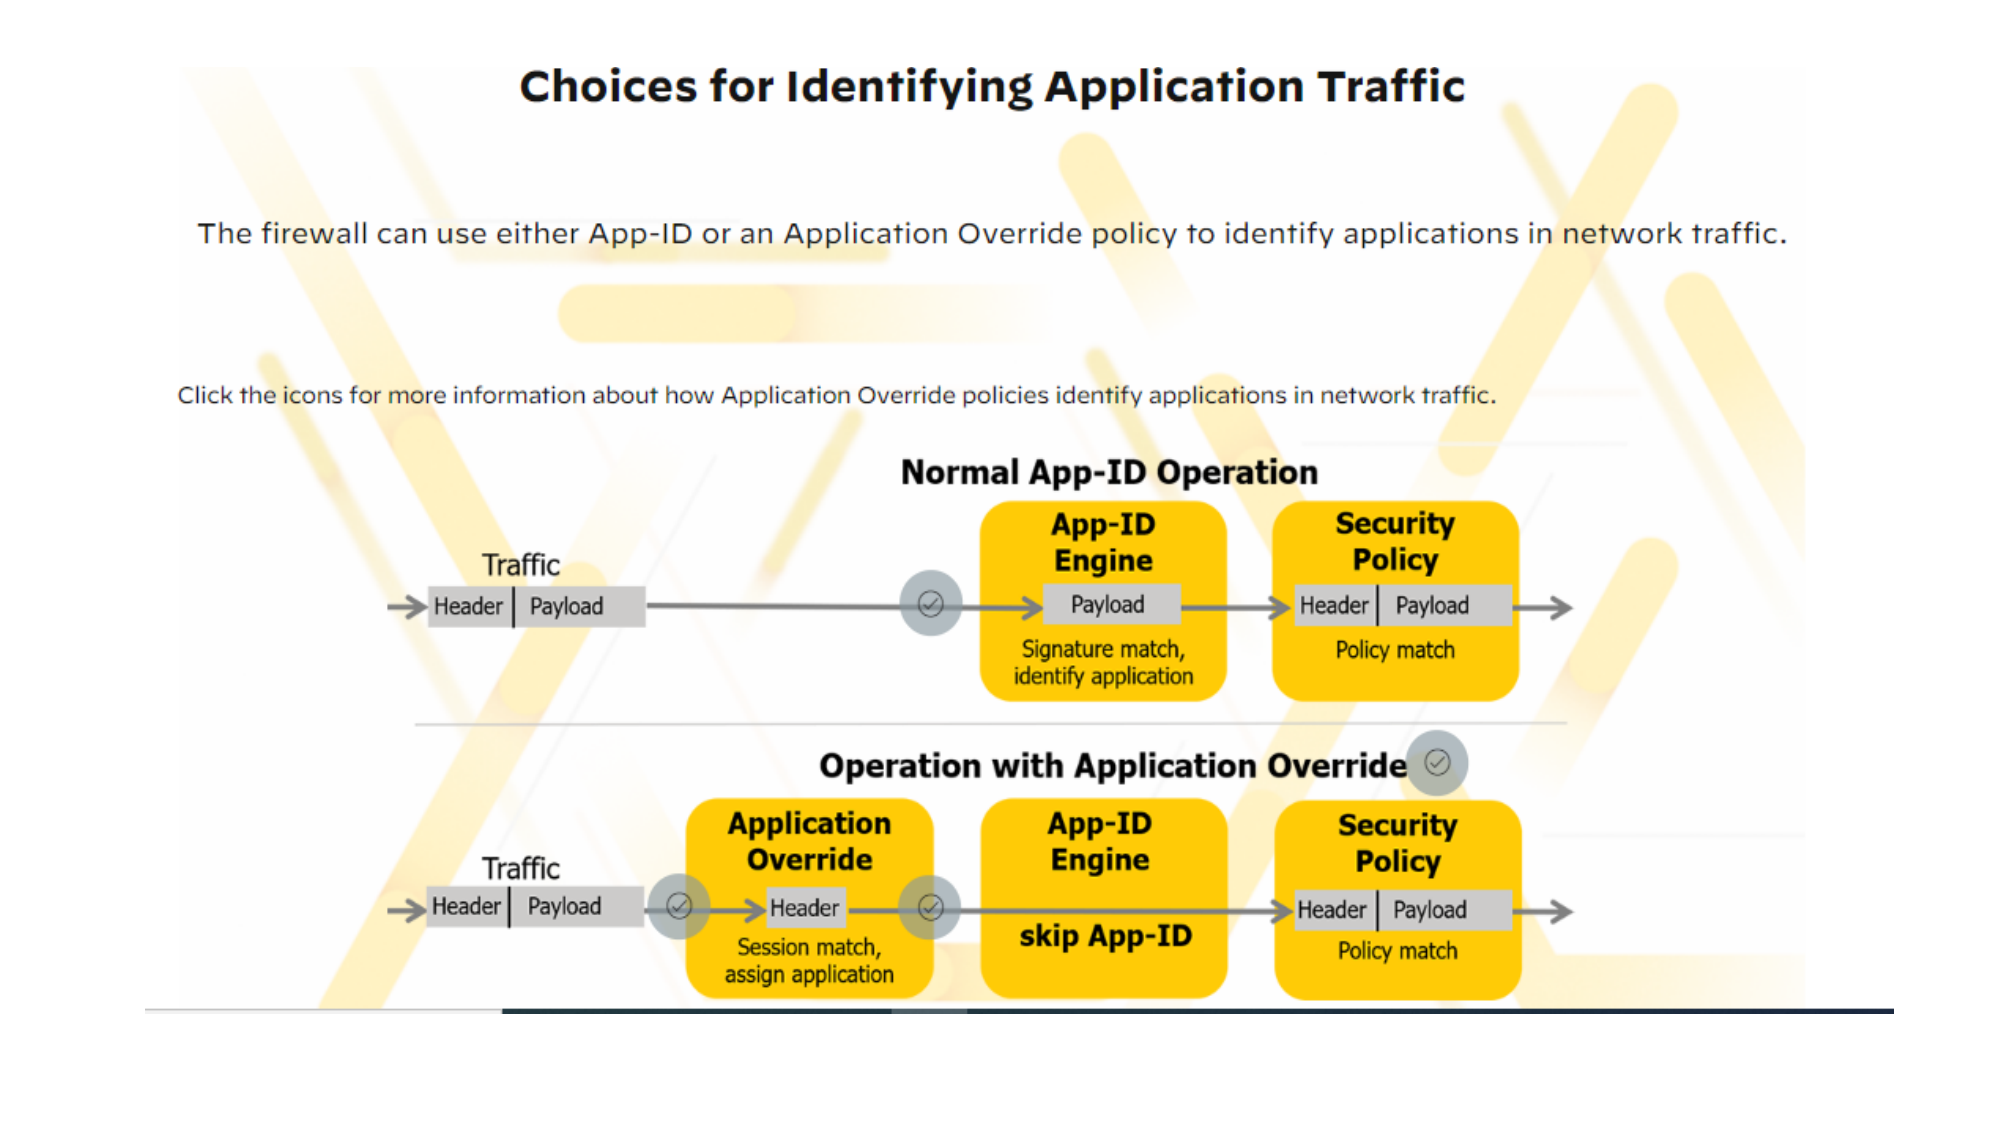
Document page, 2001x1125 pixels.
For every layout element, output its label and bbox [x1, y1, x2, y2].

list [145, 67, 1894, 1014]
